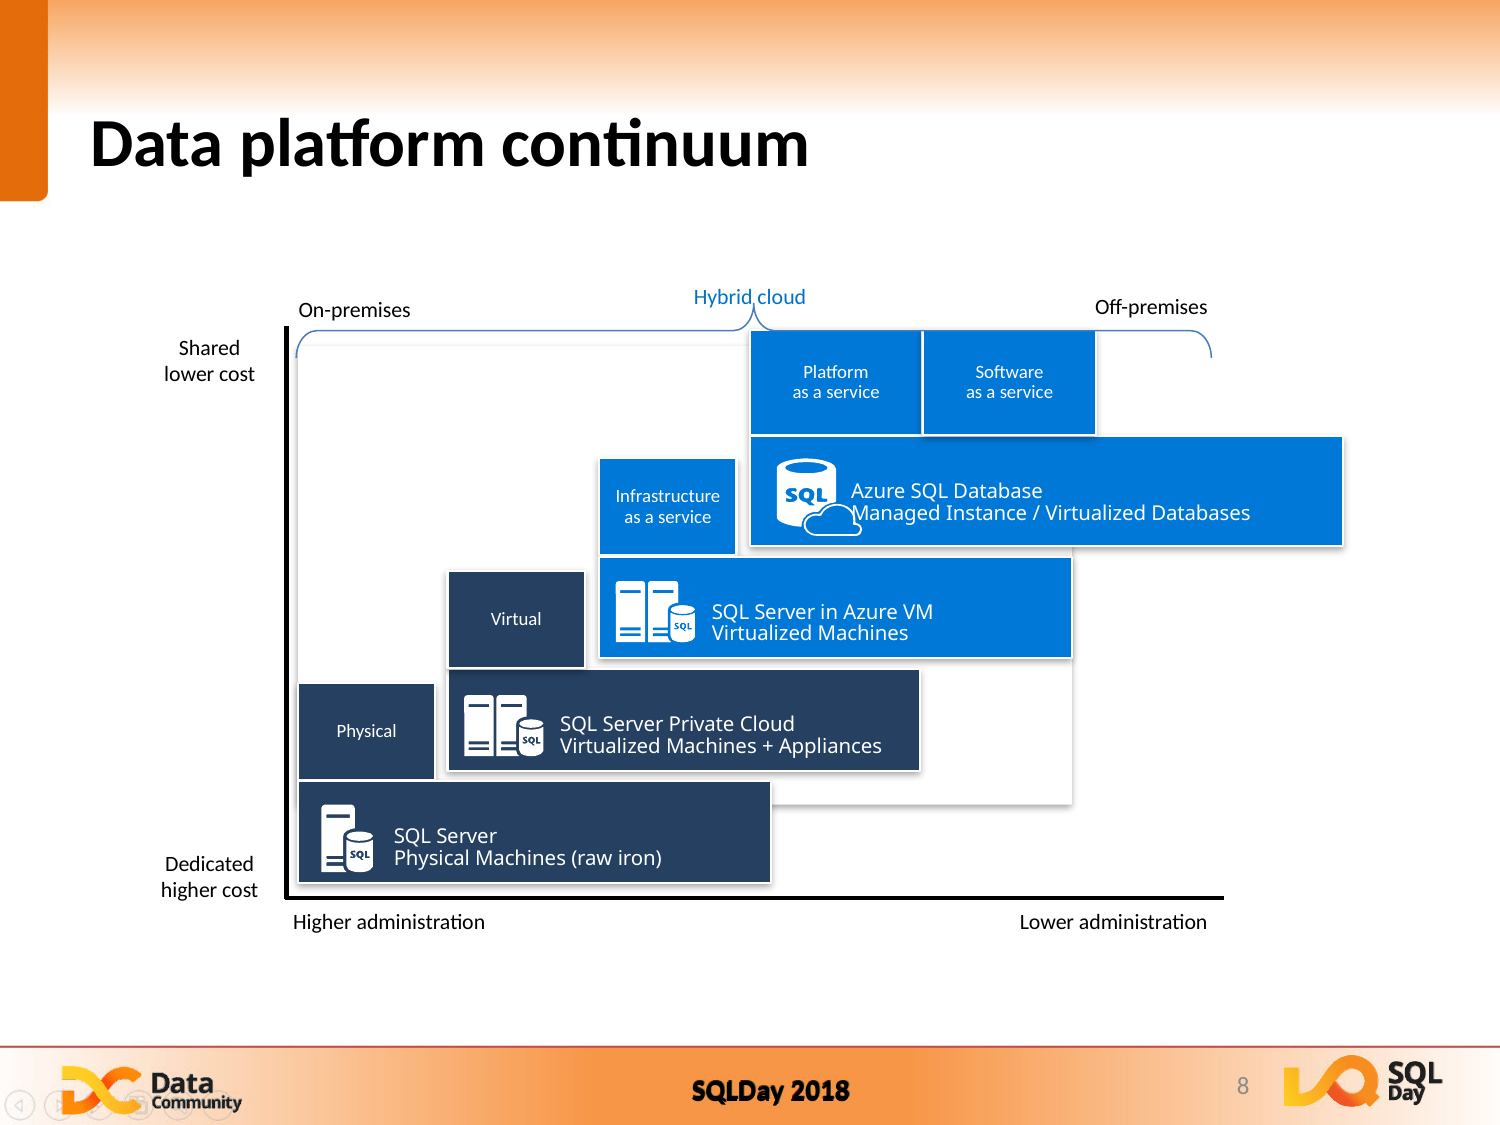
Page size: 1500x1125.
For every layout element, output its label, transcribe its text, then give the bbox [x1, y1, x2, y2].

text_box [297, 683, 771, 884]
text_box [776, 667, 1073, 805]
text_box Higher administration [253, 900, 525, 942]
text_box Hybrid cloud [606, 274, 894, 316]
slide_number 8 [927, 1054, 1265, 1115]
title Data platform continuum [75, 45, 1425, 233]
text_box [599, 458, 1073, 659]
picture [0, 0, 1500, 1125]
text_box Dedicated higher cost [133, 842, 282, 910]
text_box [749, 329, 1344, 547]
text_box On-premises [239, 287, 470, 329]
text_box Off-premises [1016, 285, 1223, 327]
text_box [447, 570, 921, 772]
text_box [297, 358, 743, 681]
text_box Shared lower cost [133, 326, 284, 394]
text_box Lower administration [958, 904, 1223, 942]
text_box [295, 316, 768, 358]
